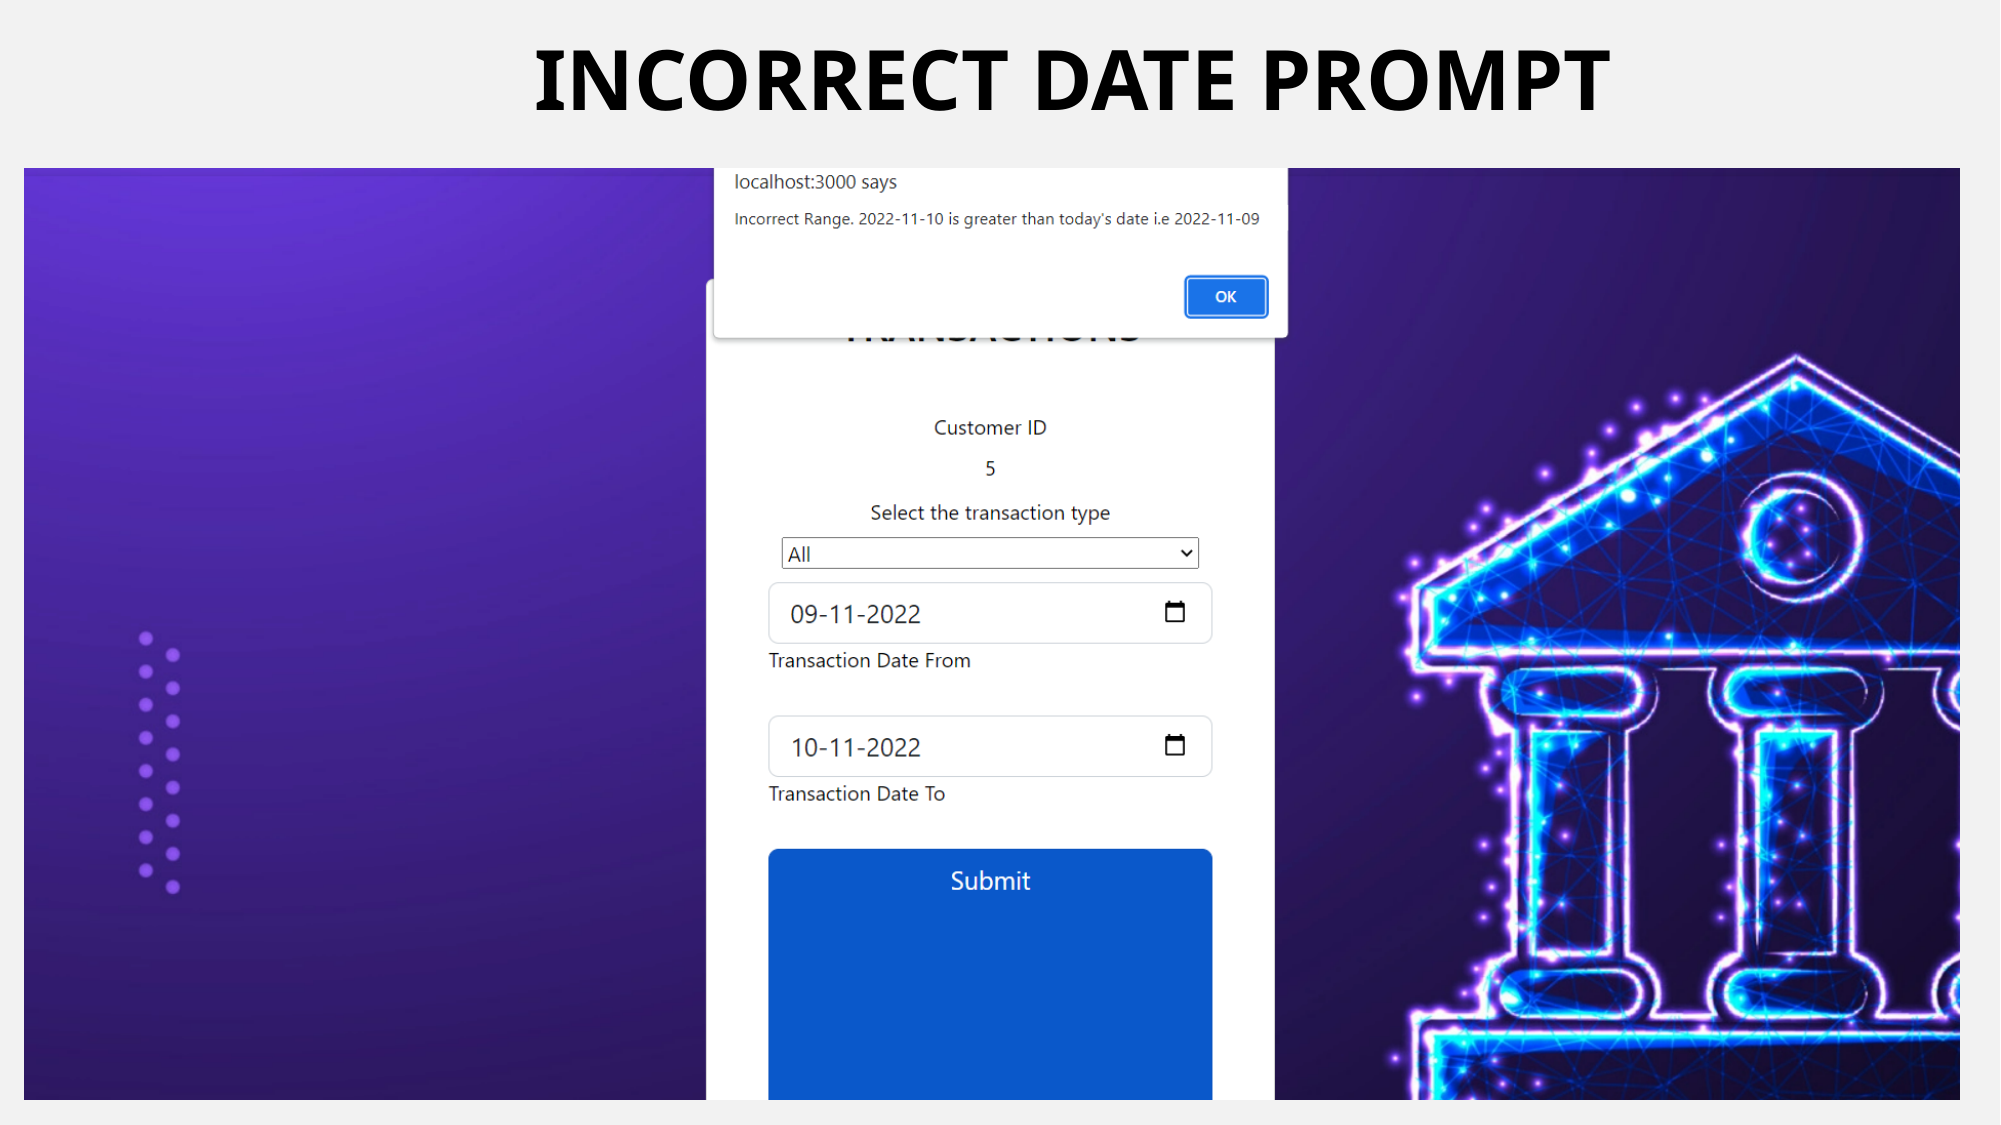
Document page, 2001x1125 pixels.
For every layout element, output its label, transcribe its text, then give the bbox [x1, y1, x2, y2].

text_box INCORRECT DATE PROMPT [295, 12, 1852, 143]
picture [24, 168, 1960, 1101]
